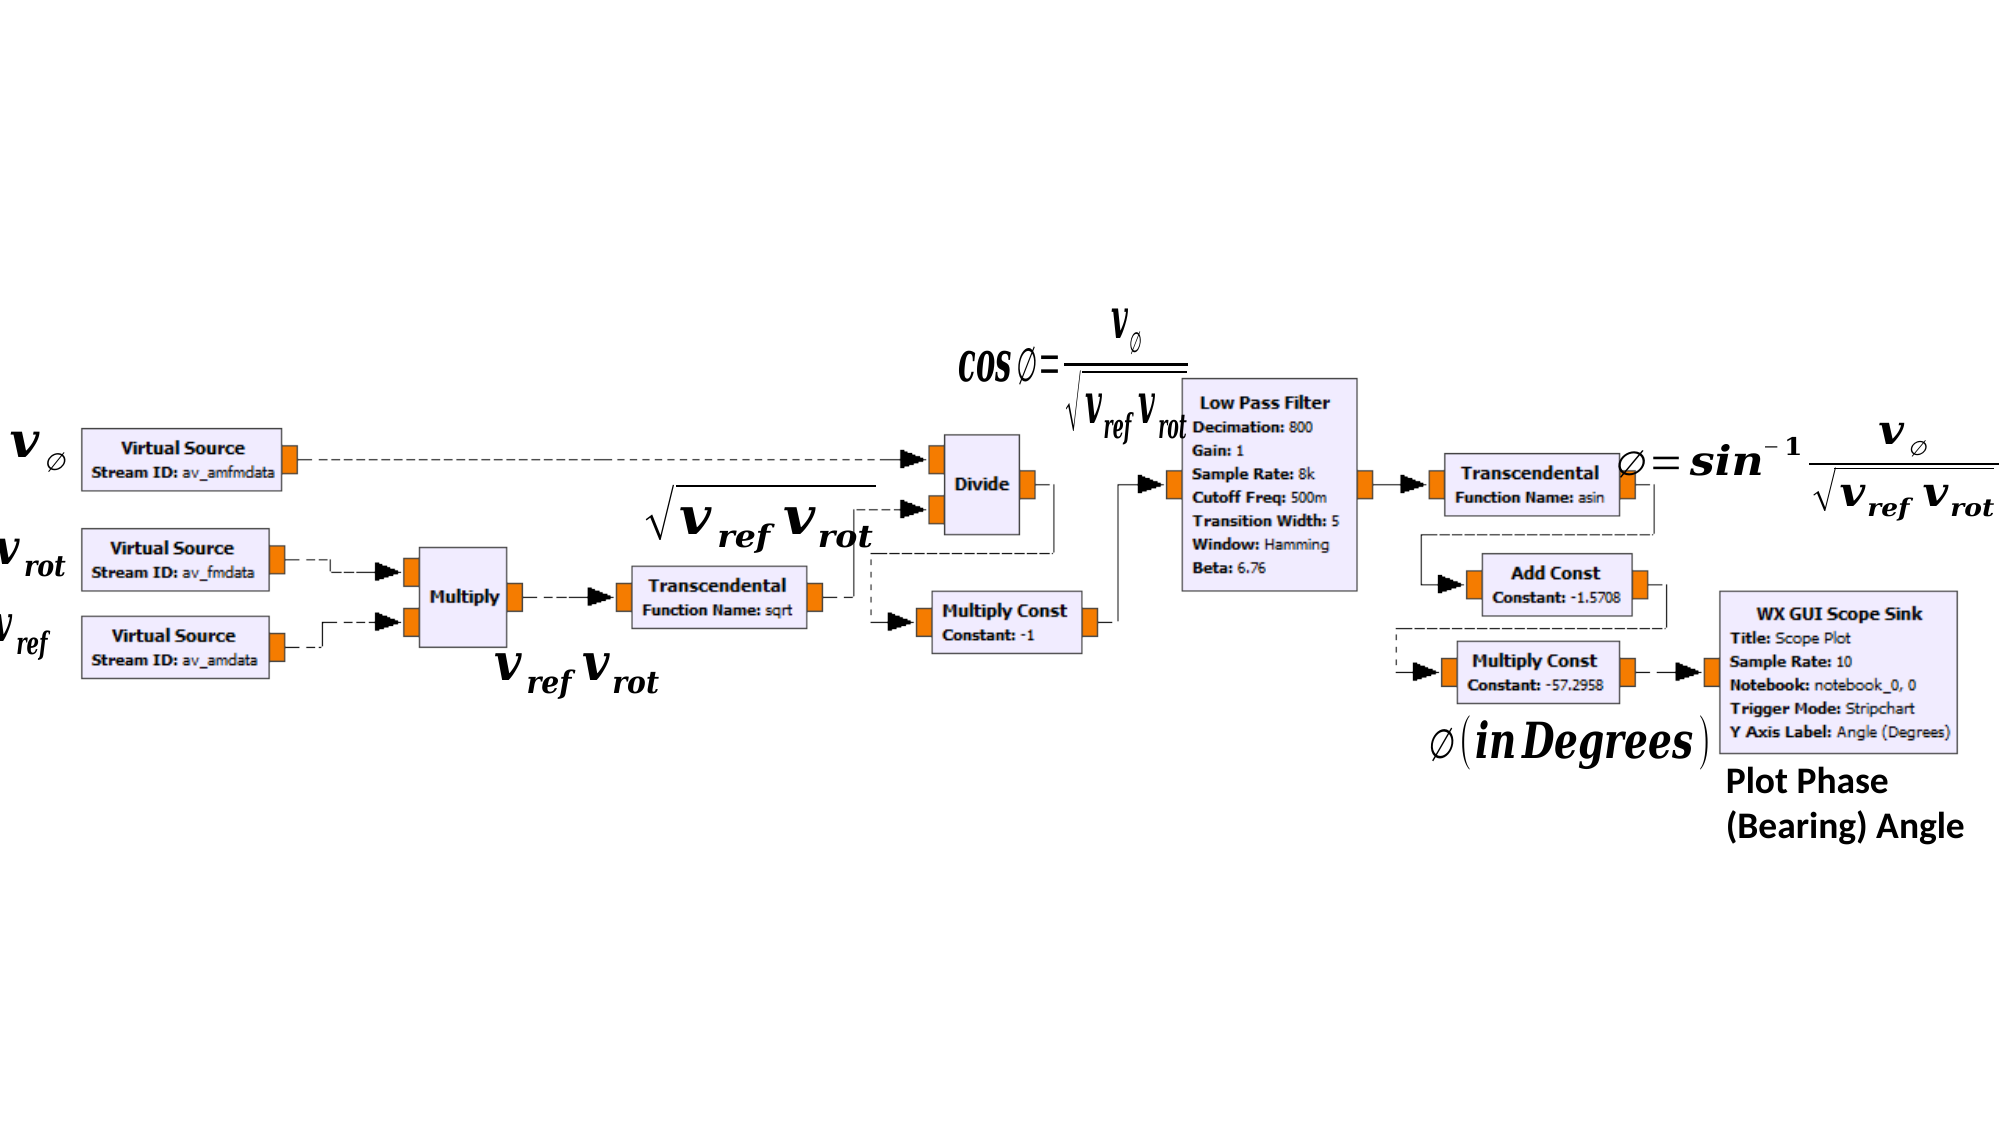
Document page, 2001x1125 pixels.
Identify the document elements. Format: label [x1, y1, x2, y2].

text_box [0, 288, 2000, 900]
